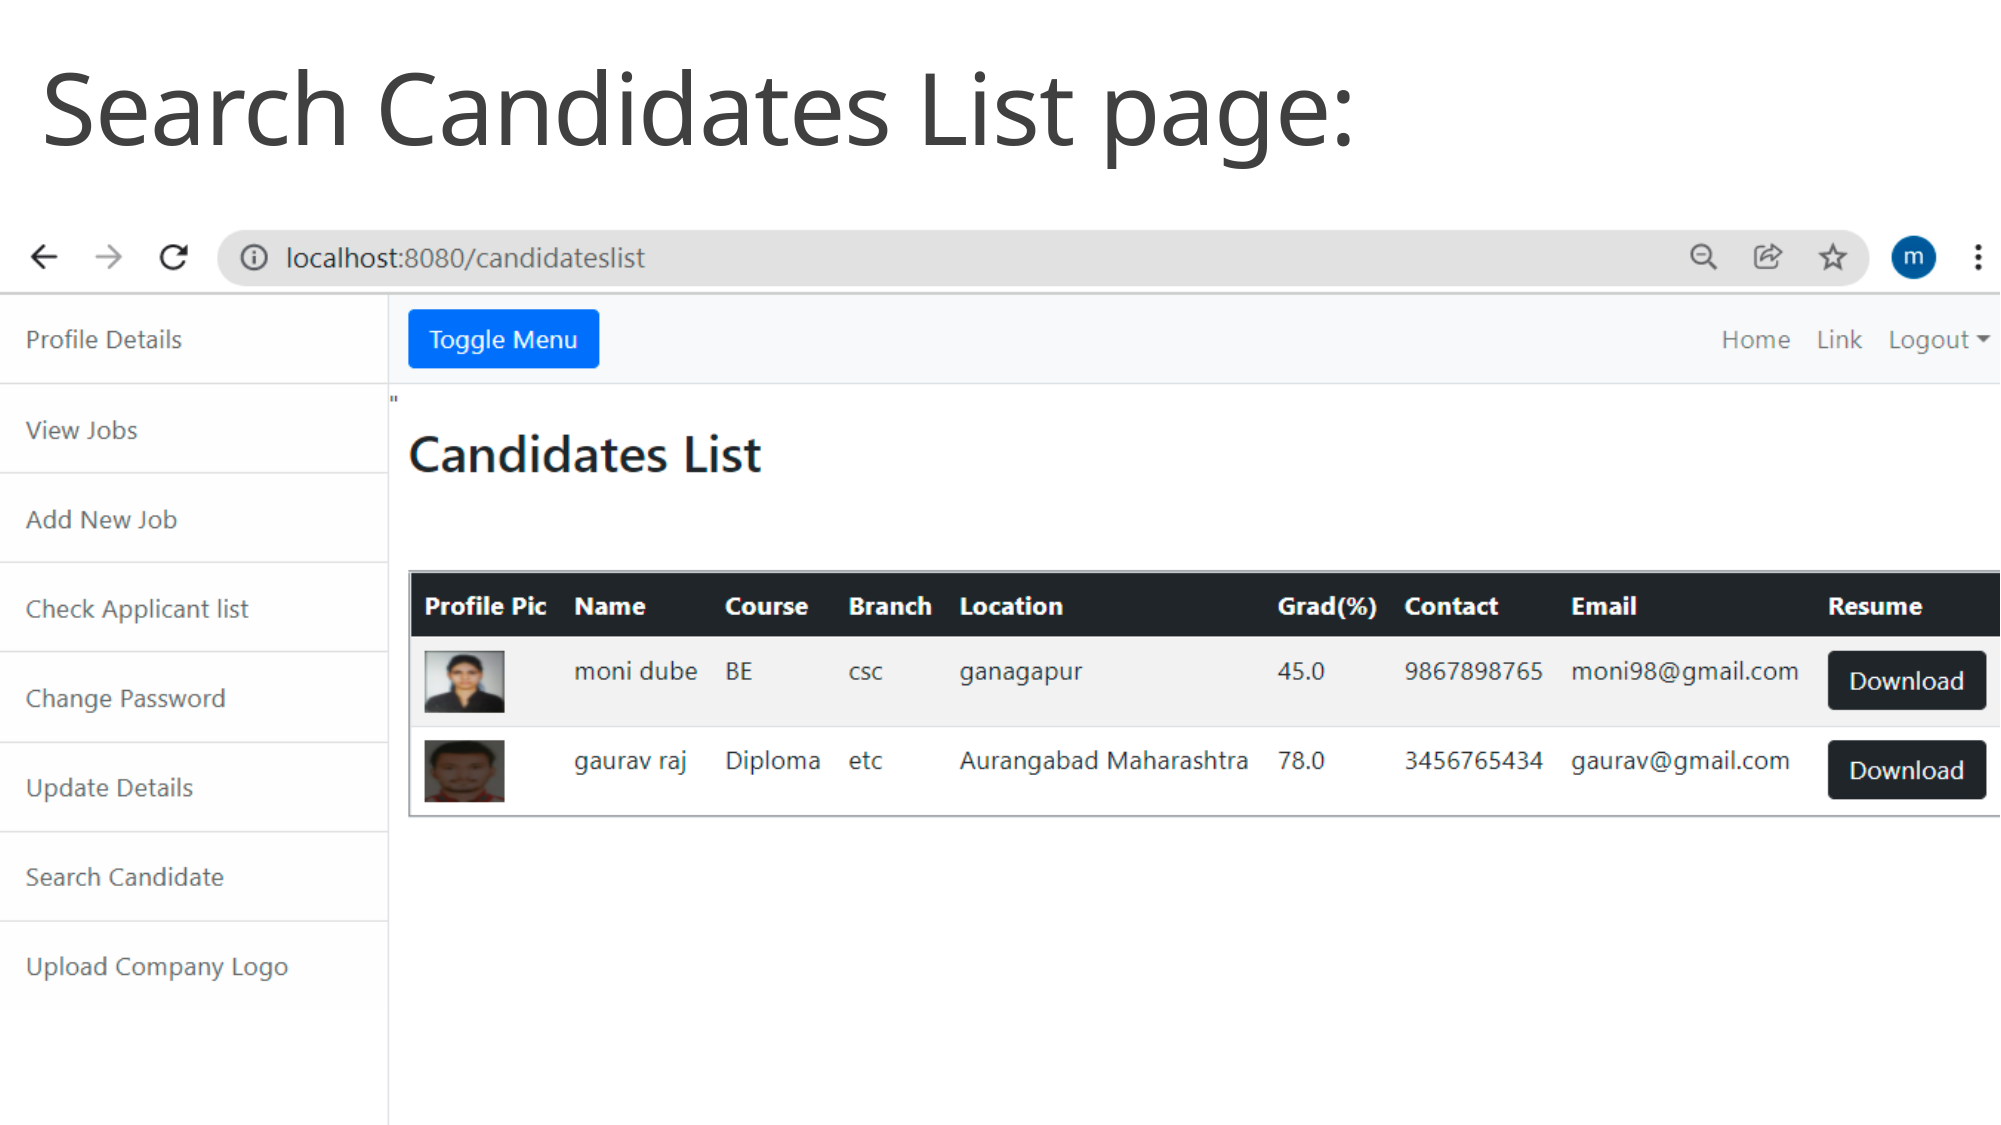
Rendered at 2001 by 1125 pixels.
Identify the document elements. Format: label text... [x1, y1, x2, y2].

title Search Candidates List page: [0, 0, 1650, 174]
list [0, 223, 2000, 1125]
